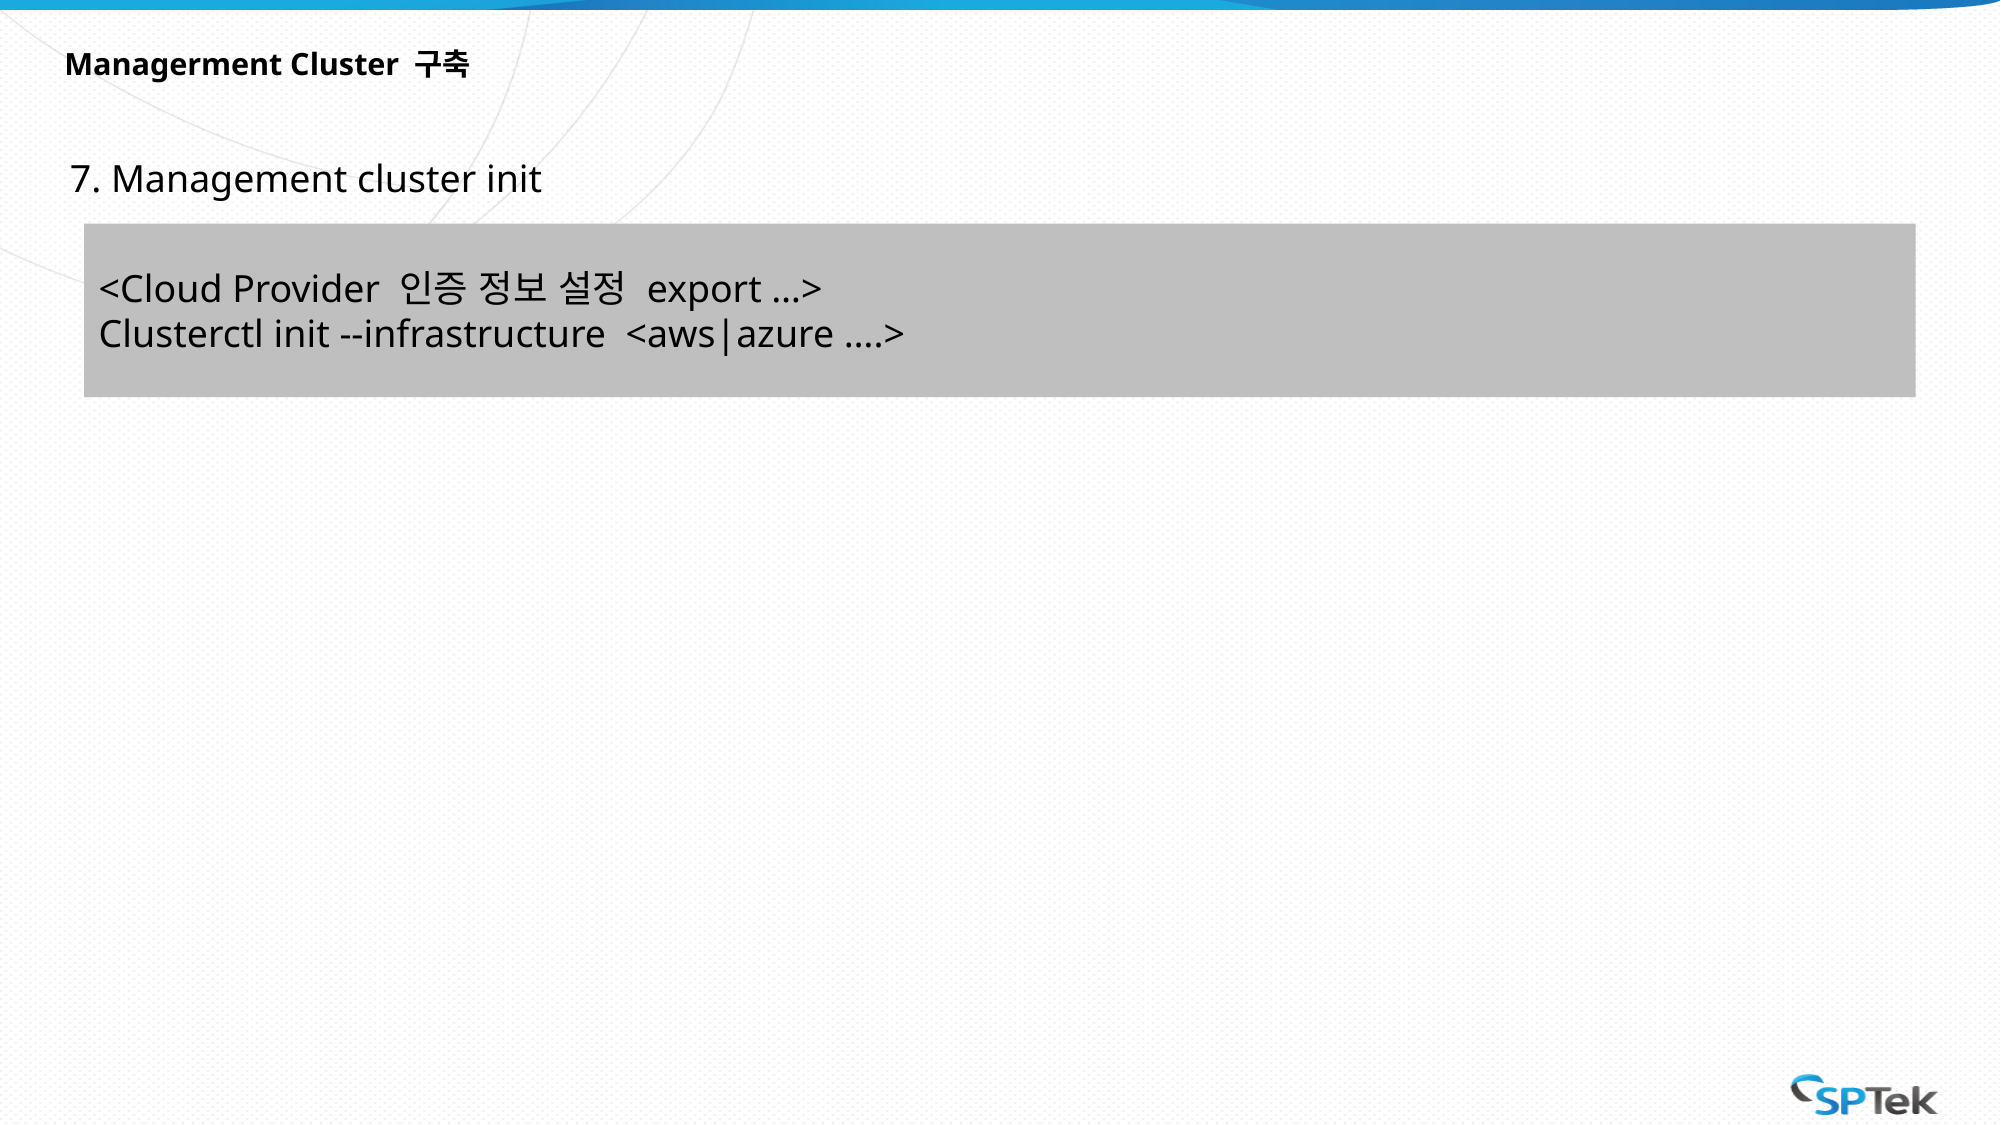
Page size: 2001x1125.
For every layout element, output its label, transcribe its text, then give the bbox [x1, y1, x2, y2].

title Managerment Cluster 구축 [49, 22, 1535, 110]
text_box 7. Management cluster init [55, 147, 558, 208]
picture [0, 0, 2000, 1125]
text_box <Cloud Provider 인증 정보 설정 export …> Clusterctl init --infrastructure <aws|azure ….> [83, 223, 1917, 398]
